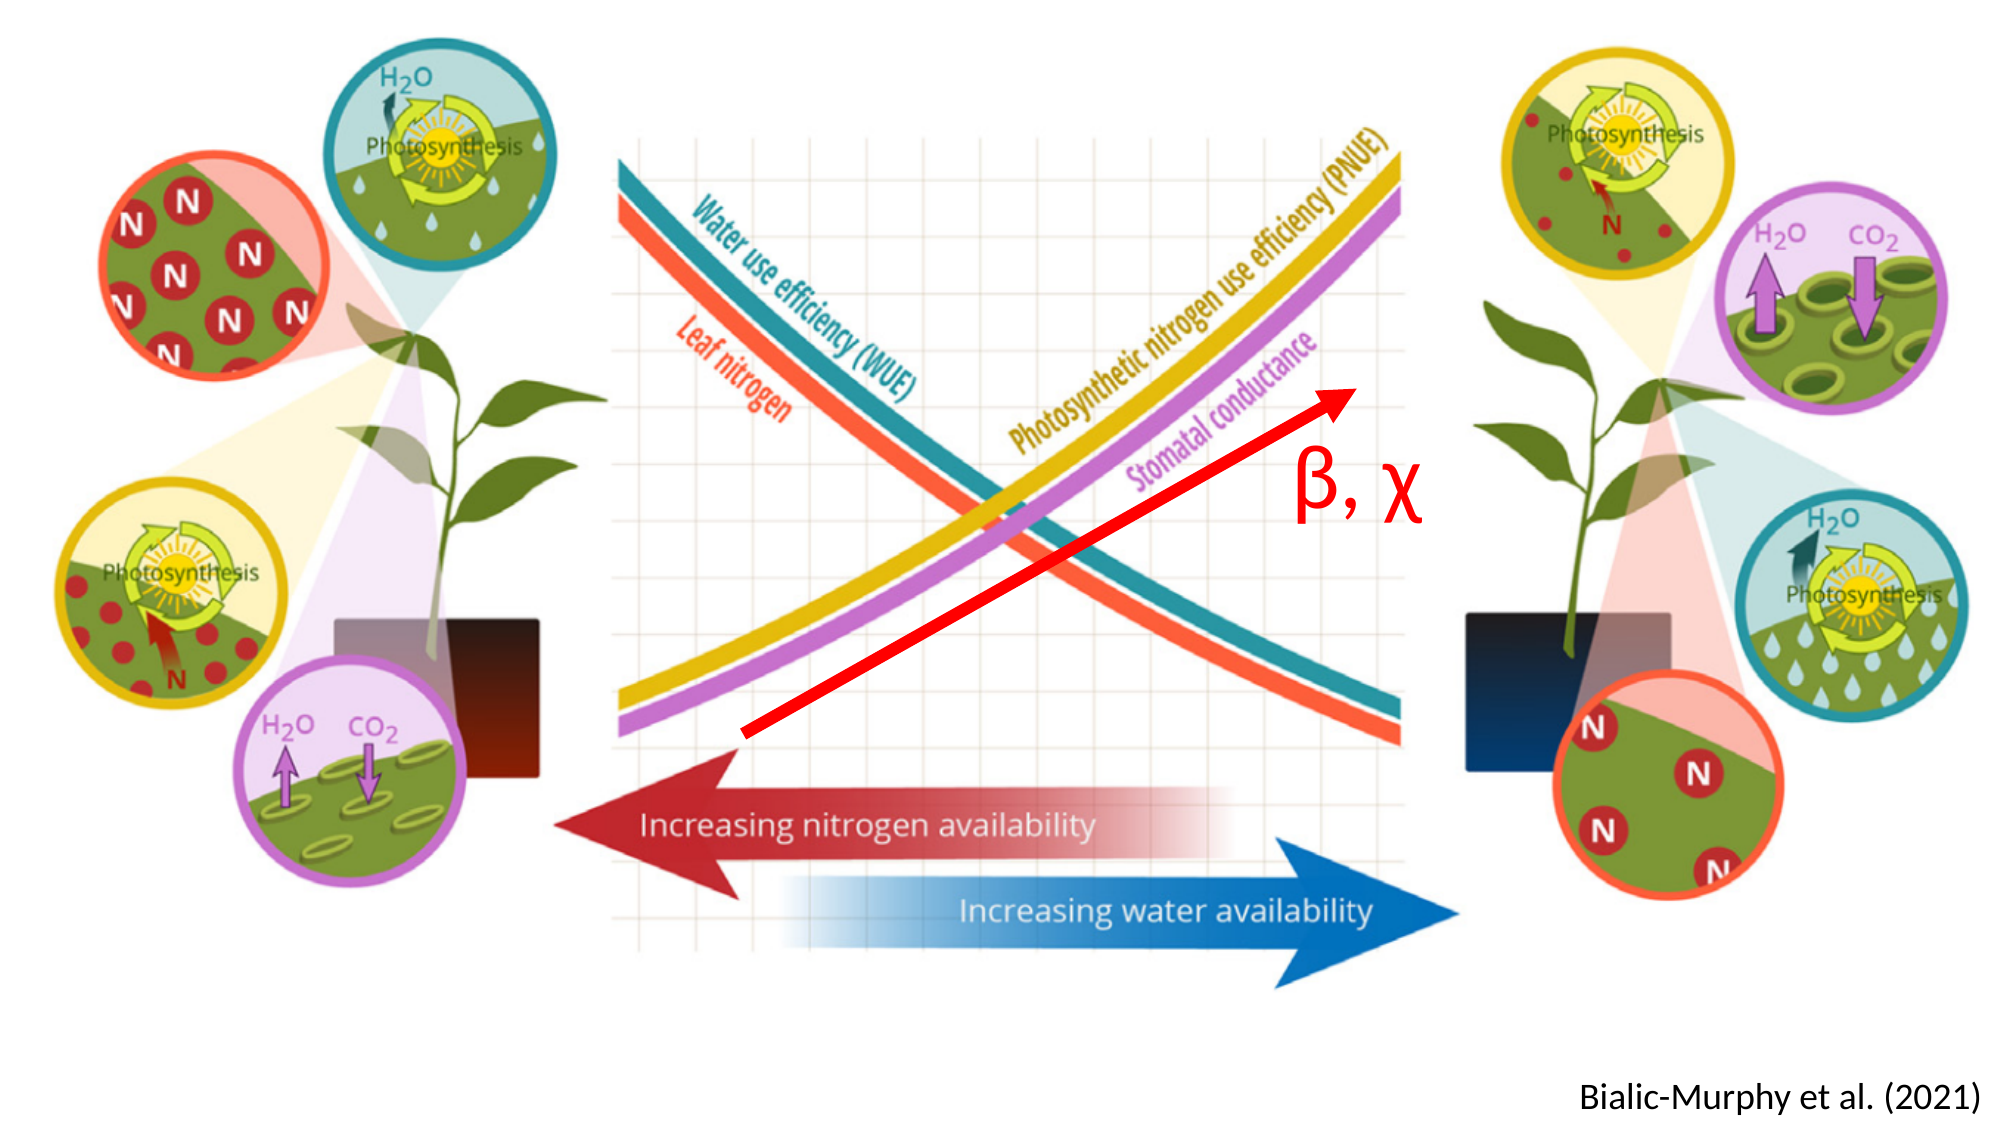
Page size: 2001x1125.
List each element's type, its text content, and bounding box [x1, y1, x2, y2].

text_box Bialic-Murphy et al. (2021) [1564, 1064, 1998, 1125]
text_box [743, 388, 1357, 735]
picture [0, 0, 2000, 1000]
